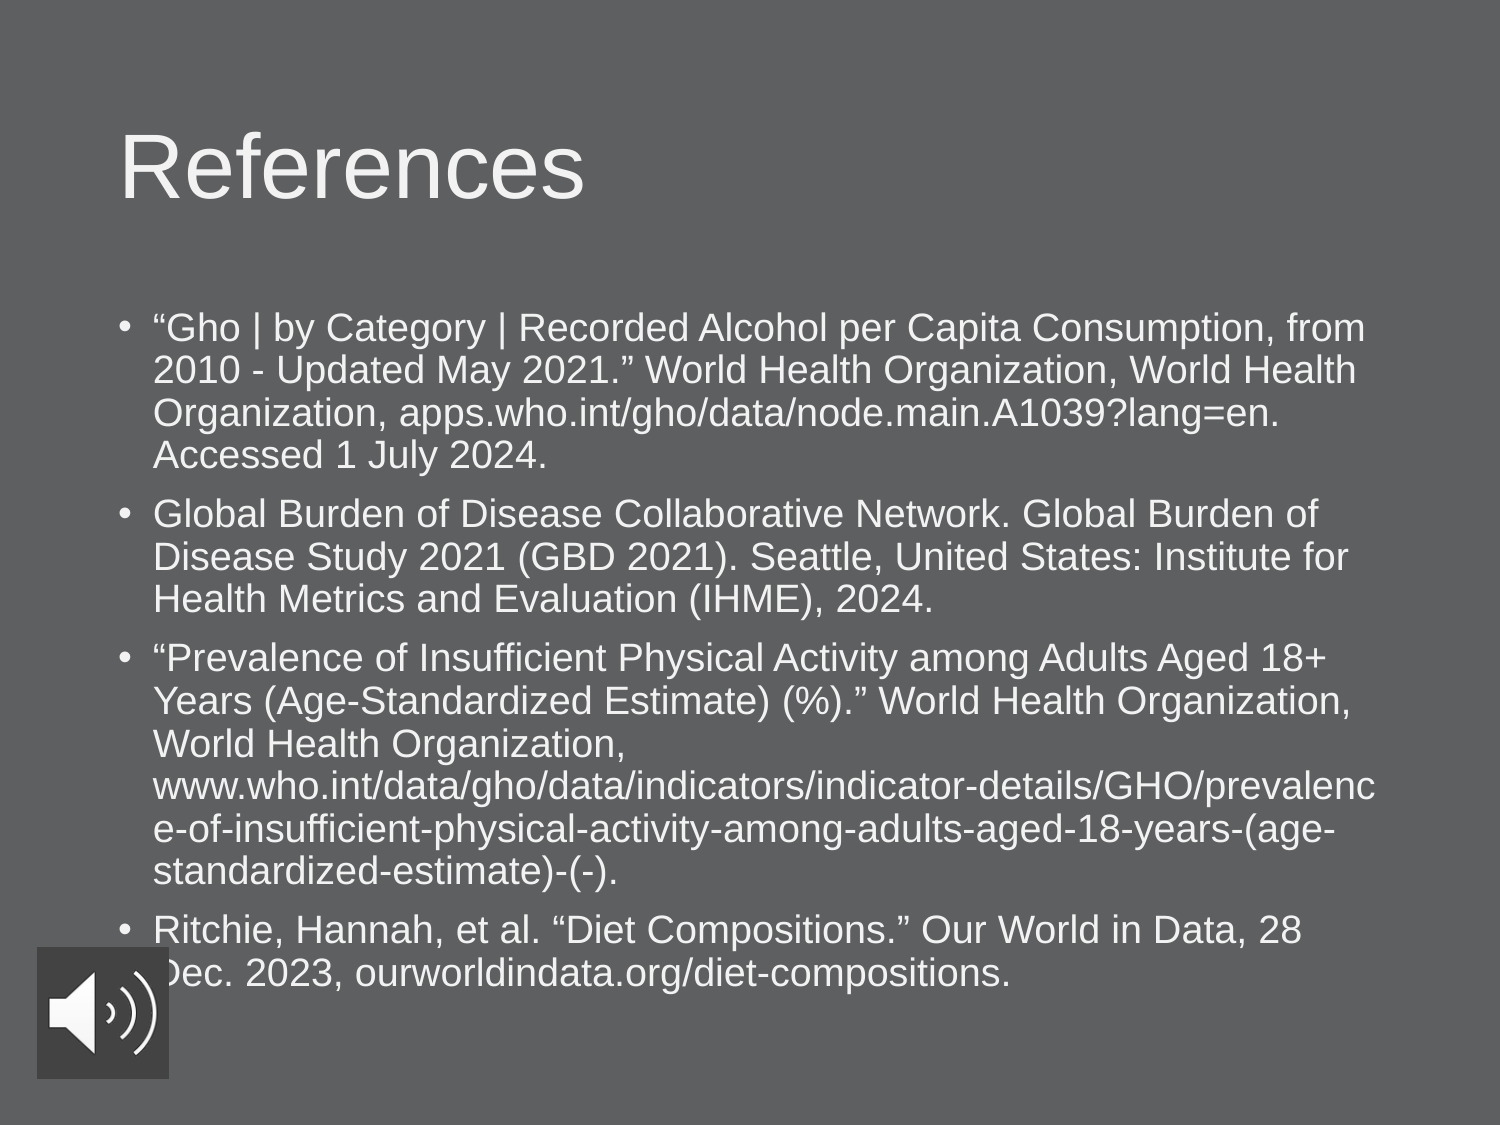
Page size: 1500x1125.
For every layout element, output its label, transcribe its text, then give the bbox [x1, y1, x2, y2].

title References [103, 59, 1397, 278]
picture [36, 946, 170, 1080]
list “Gho | by Category | Recorded Alcohol per Capita Consumption, from 2010 - Updated May 2021.” World Health Organization, World Health Organization, apps.who.int/gho/data/node.main.A1039?lang=en. Accessed 1 July 2024. Global Burden of Disease Collaborative Network. Global Burden of Disease Study 2021 (GBD 2021). Seattle, United States: Institute for Health Metrics and Evaluation (IHME), 2024. “Prevalence of Insufficient Physical Activity among Adults Aged 18+ Years (Age-Standardized Estimate) (%).” World Health Organization, World Health Organization, www.who.int/data/gho/data/indicators/indicator-details/GHO/prevalence-of-insufficient-physical-activity-among-adults-aged-18-years-(age-standardized-estimate)-(-). Ritchie, Hannah, et al. “Diet Compositions.” Our World in Data, 28 Dec. 2023, ourworldindata.org/diet-compositions. [103, 299, 1397, 1014]
